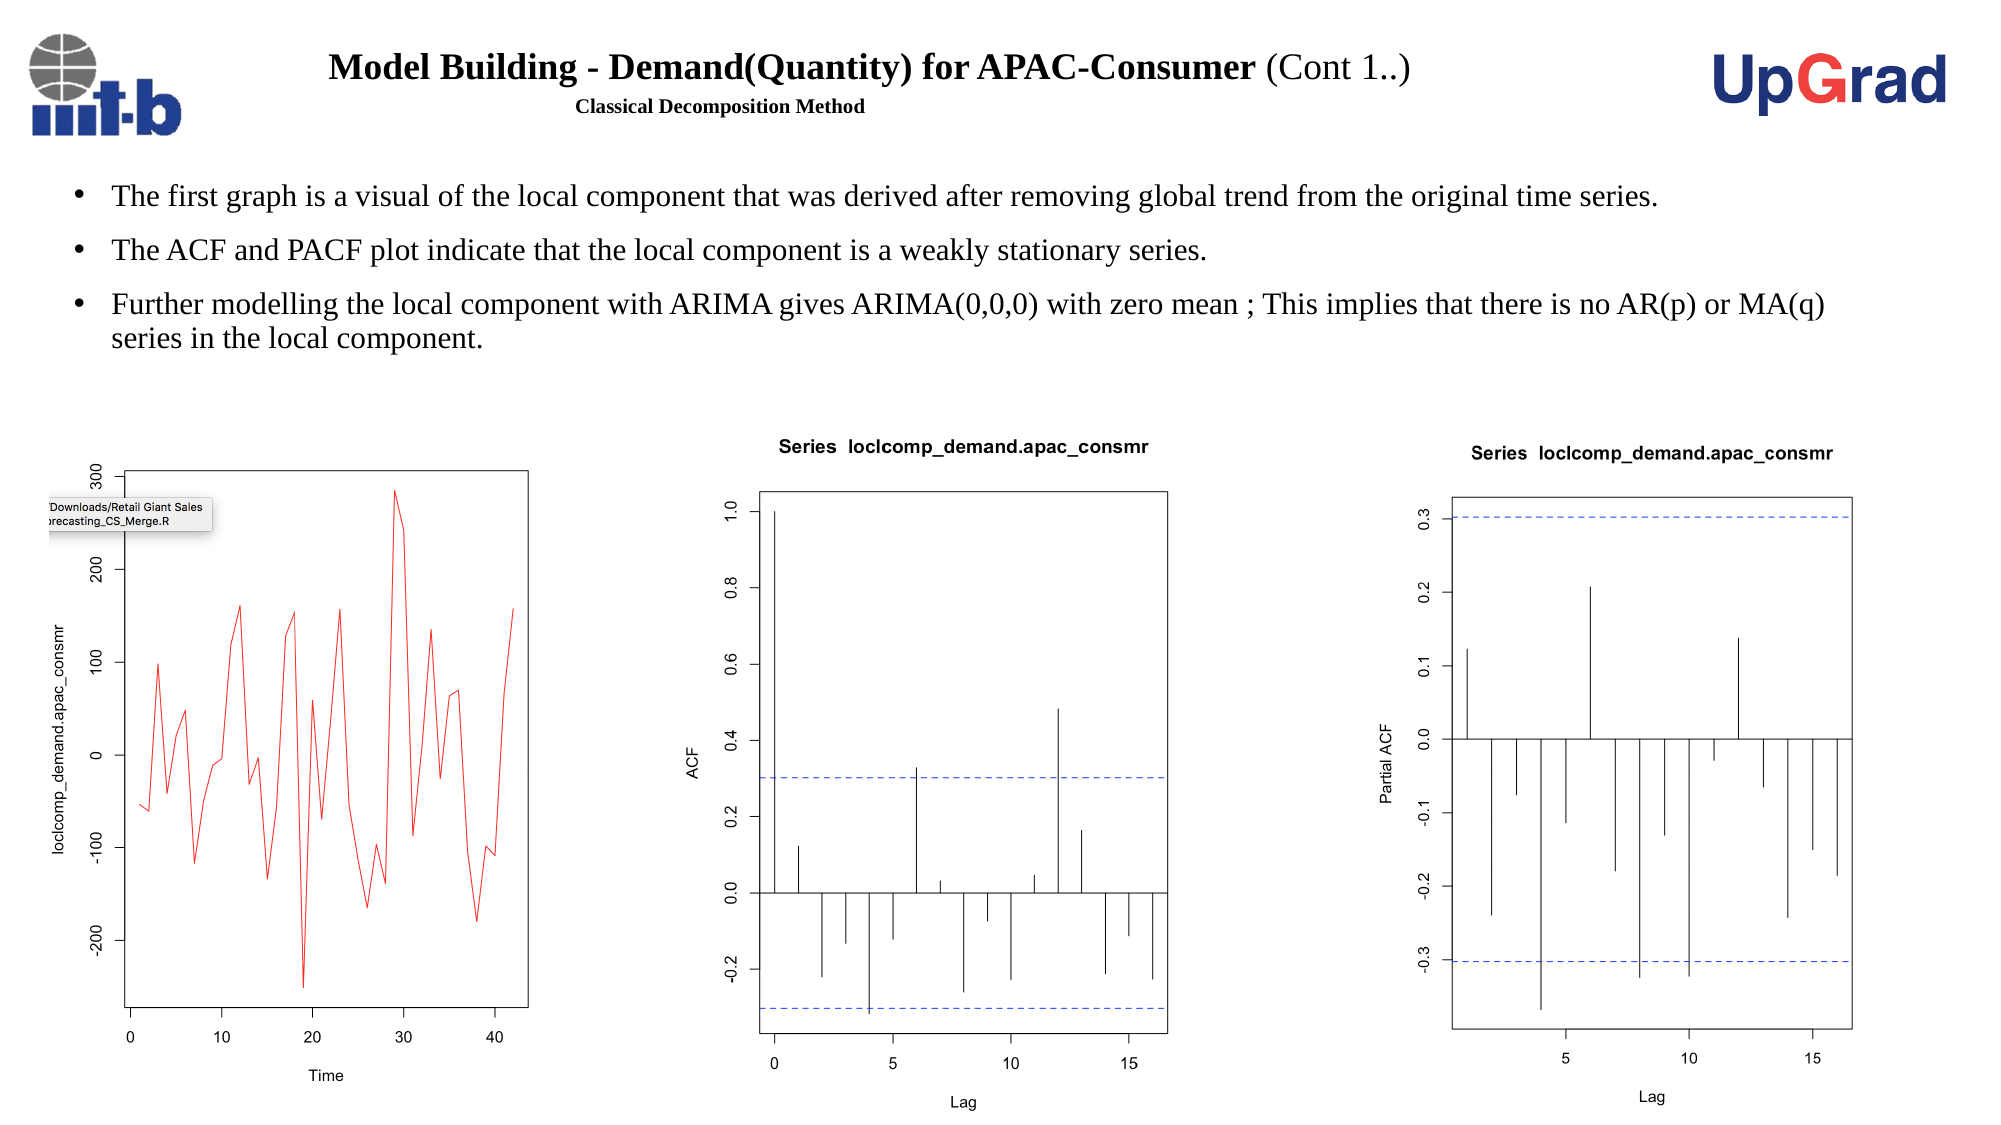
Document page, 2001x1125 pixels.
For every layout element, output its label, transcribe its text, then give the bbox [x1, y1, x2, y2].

picture [1714, 53, 1952, 116]
text_box Model Building - Demand(Quantity) for APAC-Consumer (Cont 1..) Classical Decomposition Method [320, 26, 1449, 139]
list The first graph is a visual of the local component that was derived after removing global trend from the original time series. The ACF and PACF plot indicate that the local component is a weakly stationary series. Further modelling the local component with ARIMA gives ARIMA(0,0,0) with zero mean ; This implies that there is no AR(p) or MA(q) series in the local component. [65, 171, 1900, 403]
picture [1374, 441, 1867, 1109]
picture [49, 459, 541, 1091]
picture [682, 434, 1187, 1116]
picture [0, 29, 208, 163]
